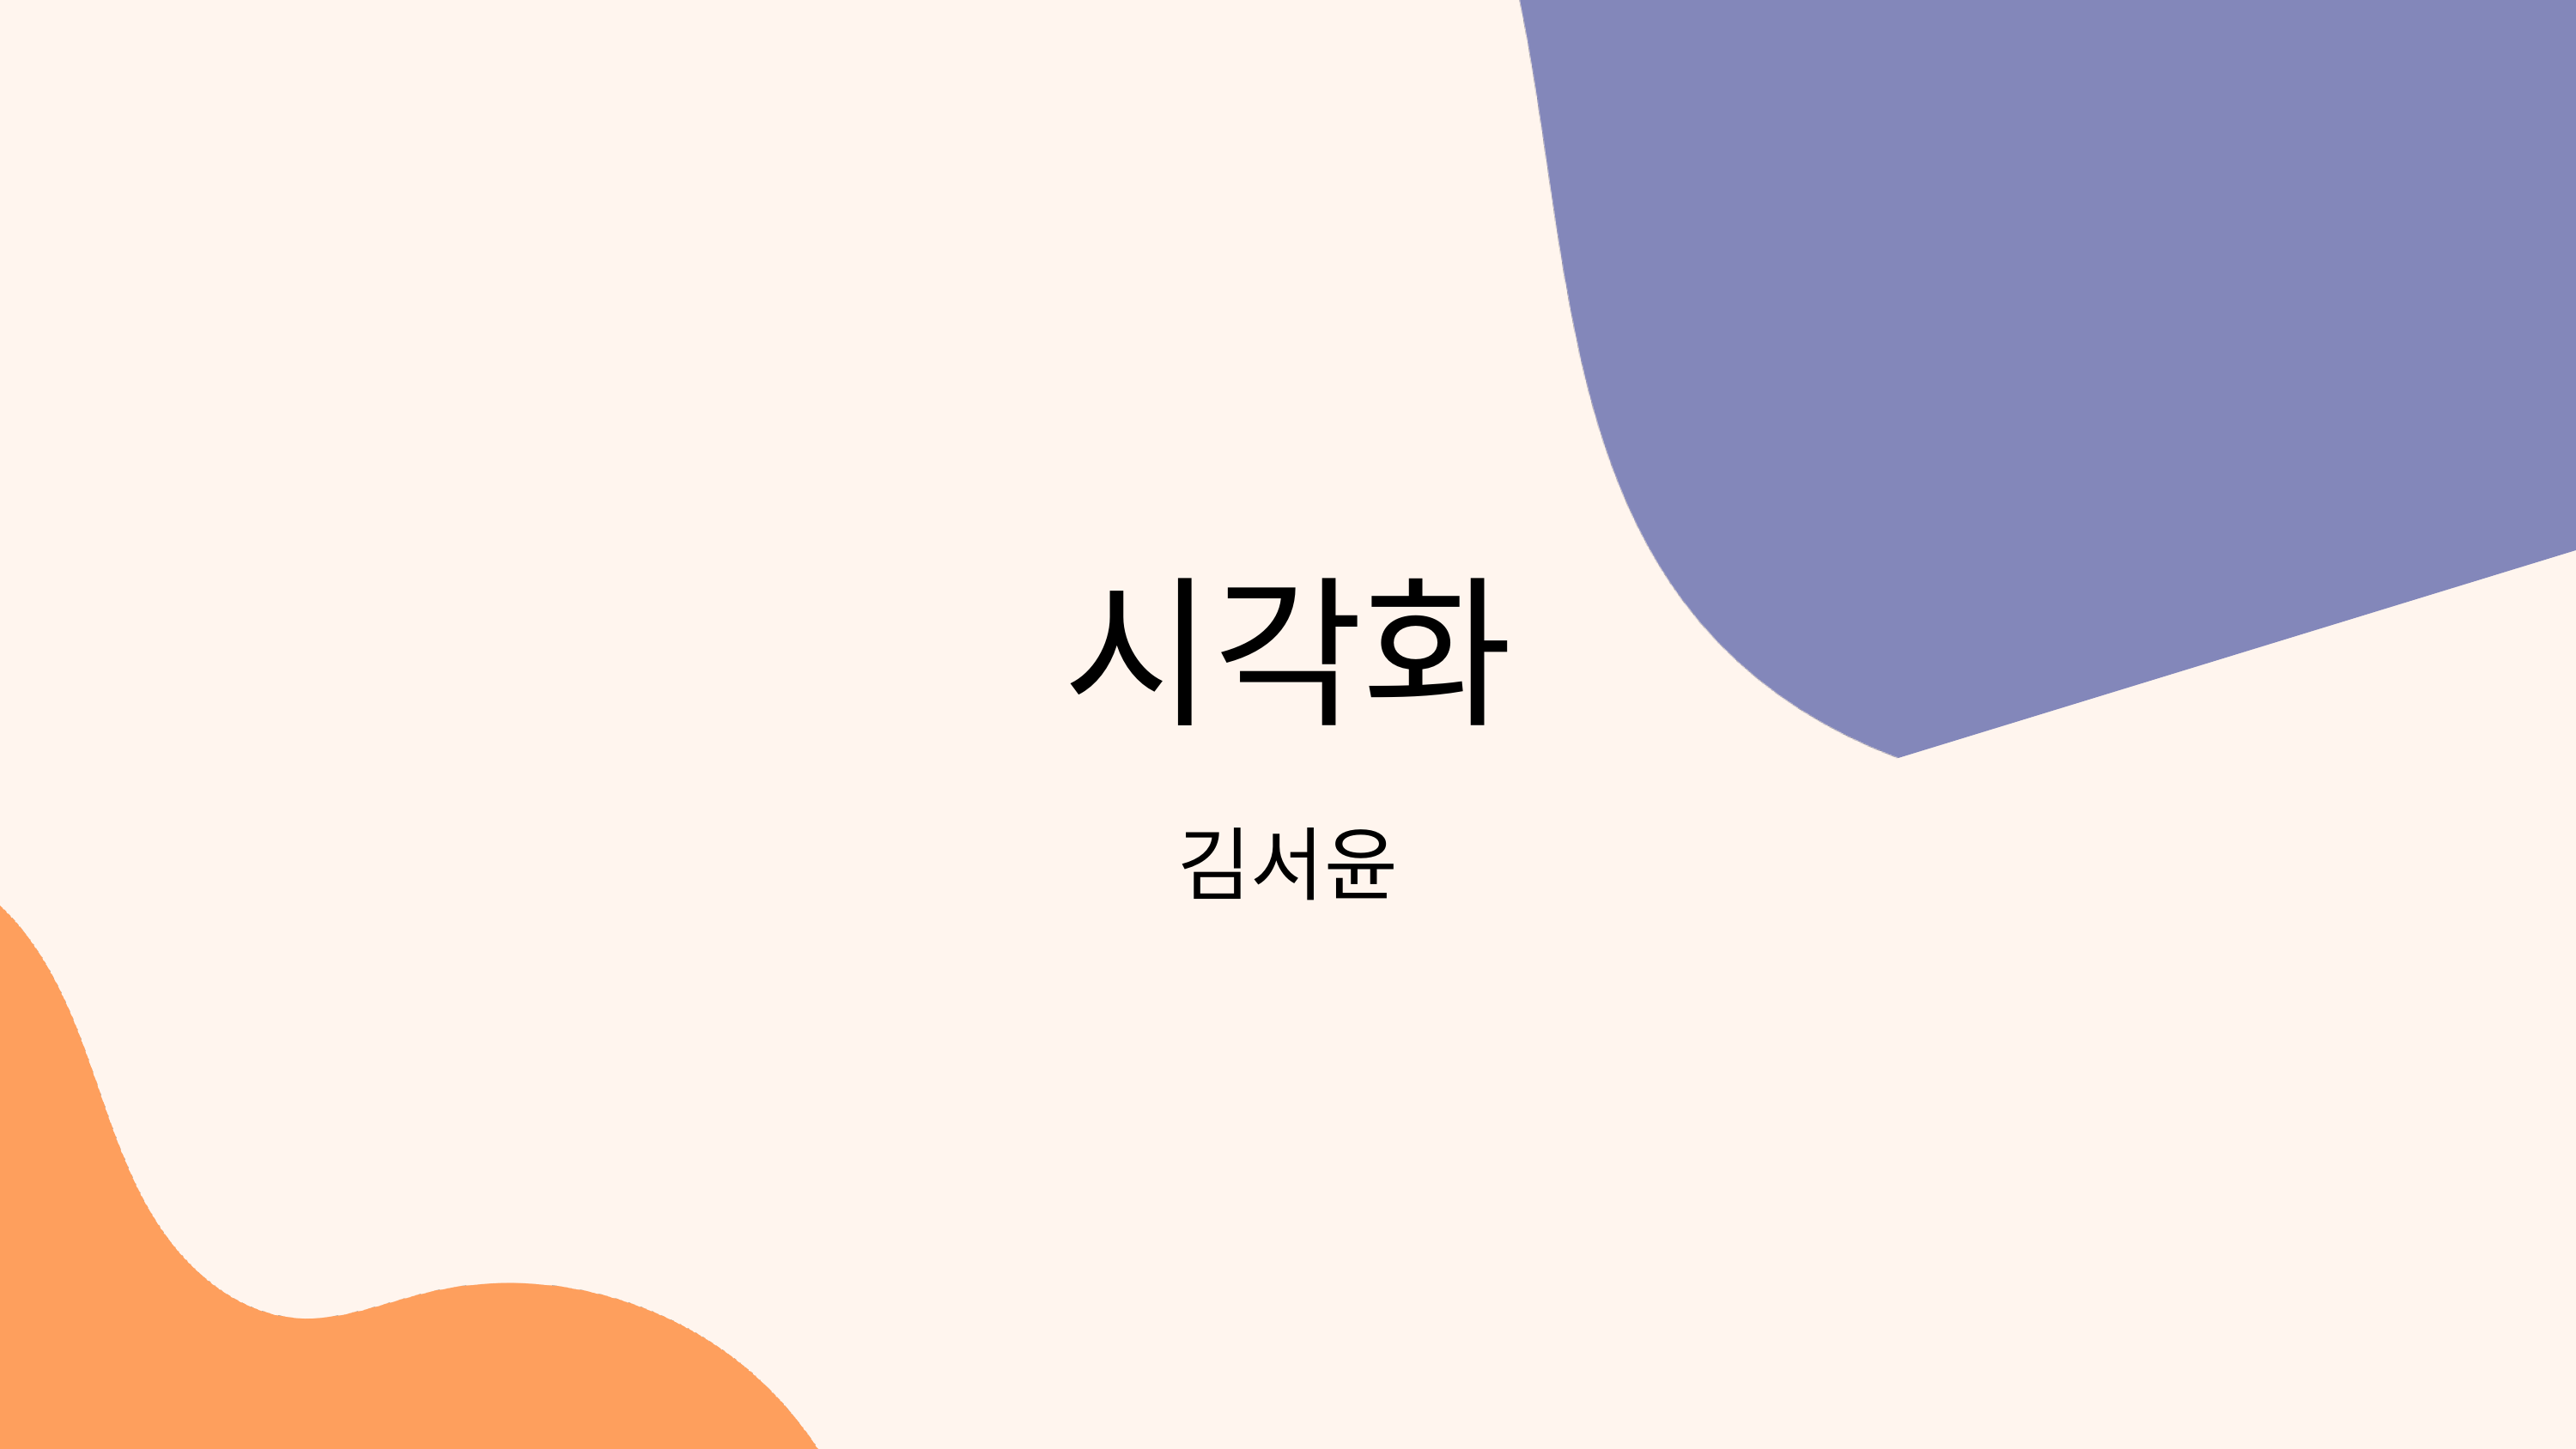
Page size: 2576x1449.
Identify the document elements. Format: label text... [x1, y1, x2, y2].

text_box [0, 603, 890, 1449]
text_box 시각화 [240, 518, 1494, 746]
text_box [1266, 0, 2576, 797]
text_box 김서윤 [457, 797, 2119, 910]
text_box 시각화 [1941, 624, 2336, 746]
